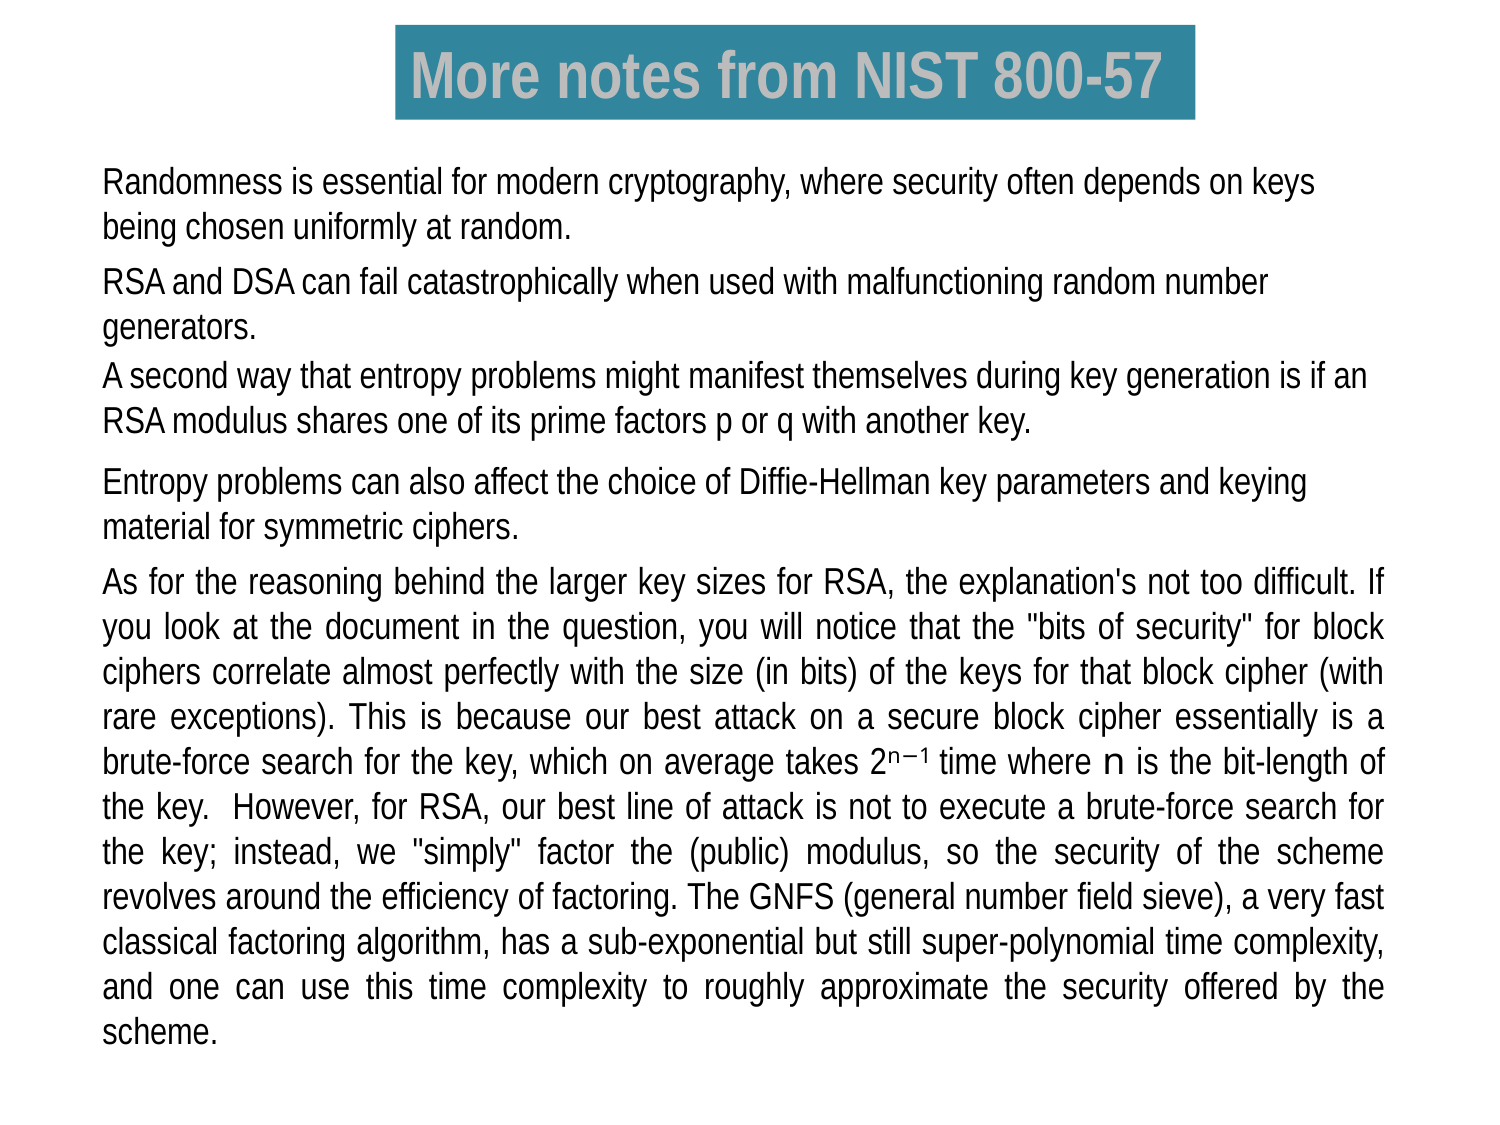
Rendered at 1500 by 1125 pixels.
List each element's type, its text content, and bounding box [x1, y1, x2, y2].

text_box Entropy problems can also affect the choice of Diffie-Hellman key parameters and keying material for symmetric ciphers. [87, 449, 1413, 555]
text_box As for the reasoning behind the larger key sizes for RSA, the explanation's not too difficult. If you look at the document in the question, you will notice that the "bits of security" for block ciphers correlate almost perfectly with the size (in bits) of the keys for that block cipher (with rare exceptions). This is because our best attack on a secure block cipher essentially is a brute-force search for the key, which on average takes 2n−1 time where n is the bit-length of the key. However, for RSA, our best line of attack is not to execute a brute-force search for the key; instead, we "simply" factor the (public) modulus, so the security of the scheme revolves around the efficiency of factoring. The GNFS (general number field sieve), a very fast classical factoring algorithm, has a sub-exponential but still super-polynomial time complexity, and one can use this time complexity to roughly approximate the security offered by the scheme. [87, 549, 1400, 1060]
text_box RSA and DSA can fail catastrophically when used with malfunctioning random number generators. [87, 249, 1438, 343]
text_box Randomness is essential for modern cryptography, where security often depends on keys being chosen uniformly at random. [87, 149, 1413, 255]
text_box More notes from NIST 800-57 [395, 24, 1196, 120]
text_box A second way that entropy problems might manifest themselves during key generation is if an RSA modulus shares one of its prime factors p or q with another key. [87, 343, 1438, 449]
